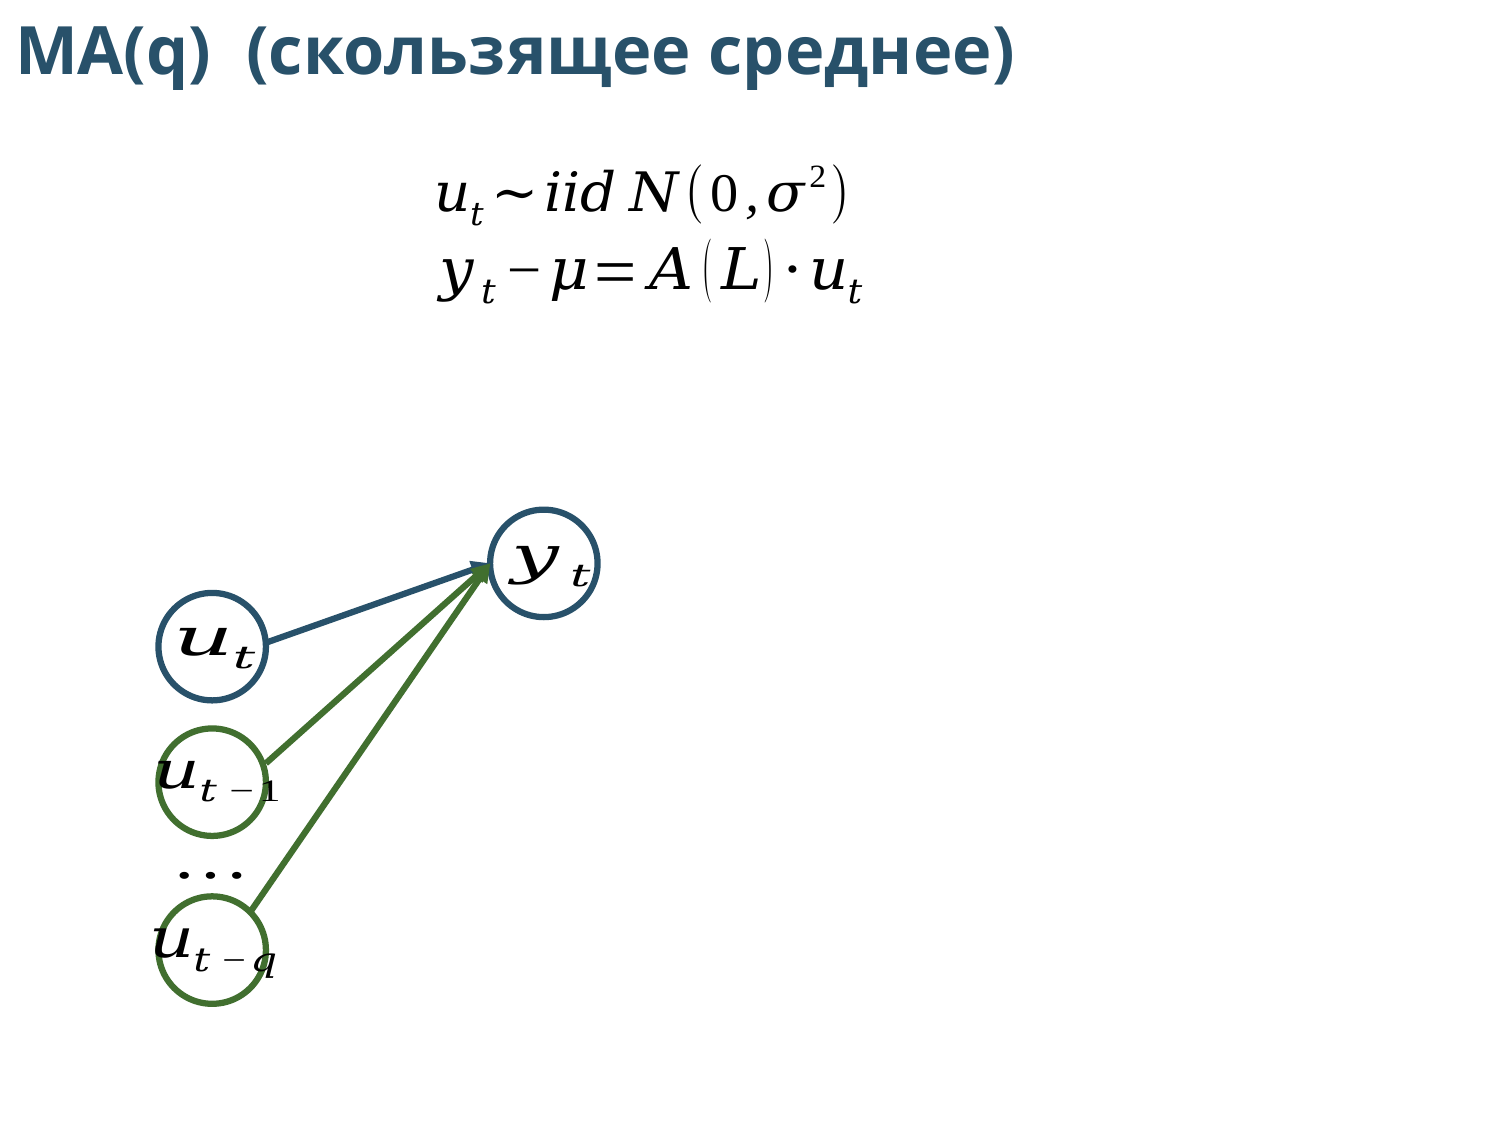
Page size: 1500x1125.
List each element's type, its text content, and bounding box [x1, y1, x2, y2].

text_box [488, 507, 600, 620]
text_box [156, 590, 244, 703]
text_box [249, 563, 491, 913]
text_box [156, 726, 244, 839]
text_box [156, 894, 269, 1006]
text_box MA(q) (скользящее среднее) [0, 0, 1500, 96]
